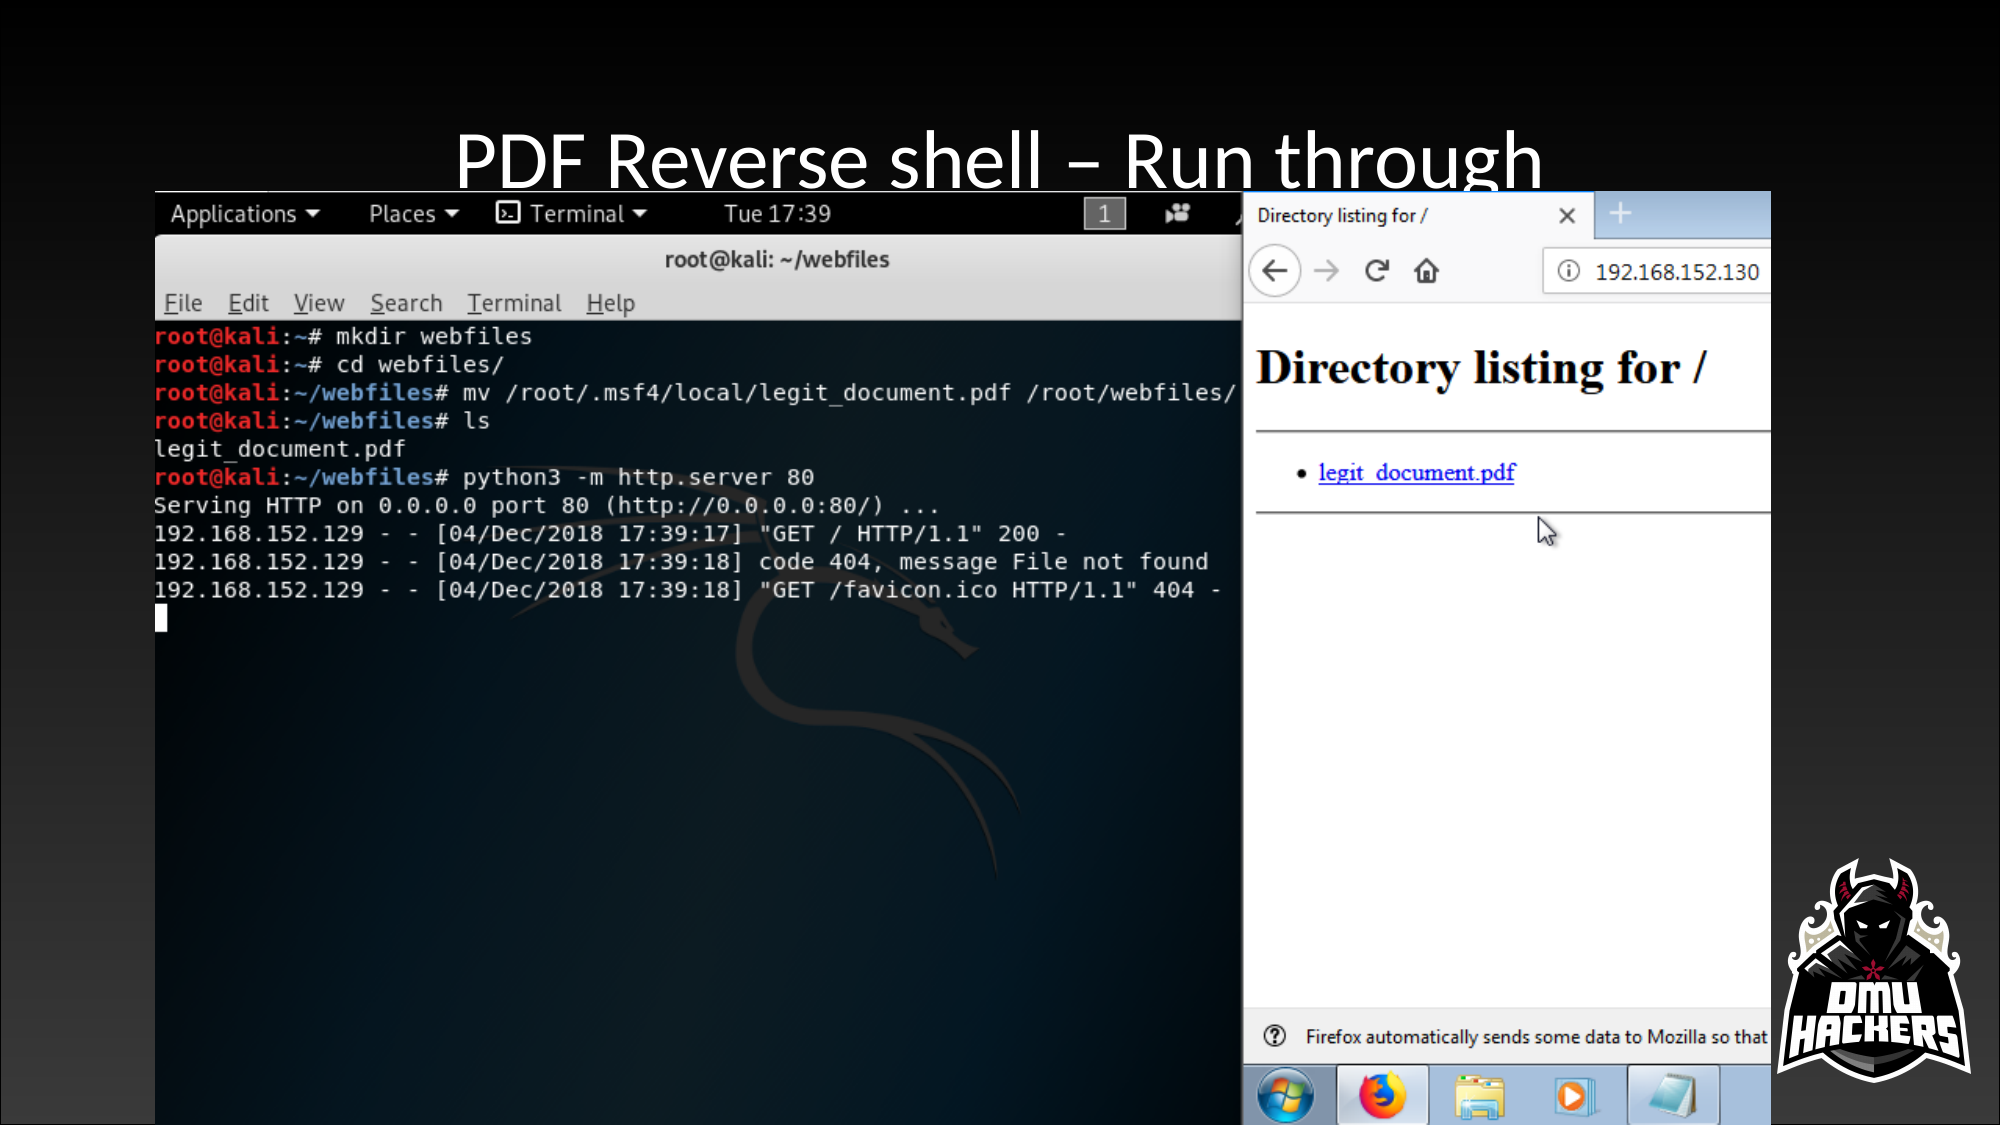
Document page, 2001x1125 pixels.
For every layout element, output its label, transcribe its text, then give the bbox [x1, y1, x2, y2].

text_box PDF Reverse shell – Run through [50, 97, 1950, 213]
text_box [0, 0, 2000, 1125]
picture [1777, 858, 1971, 1083]
picture [155, 191, 1771, 1125]
